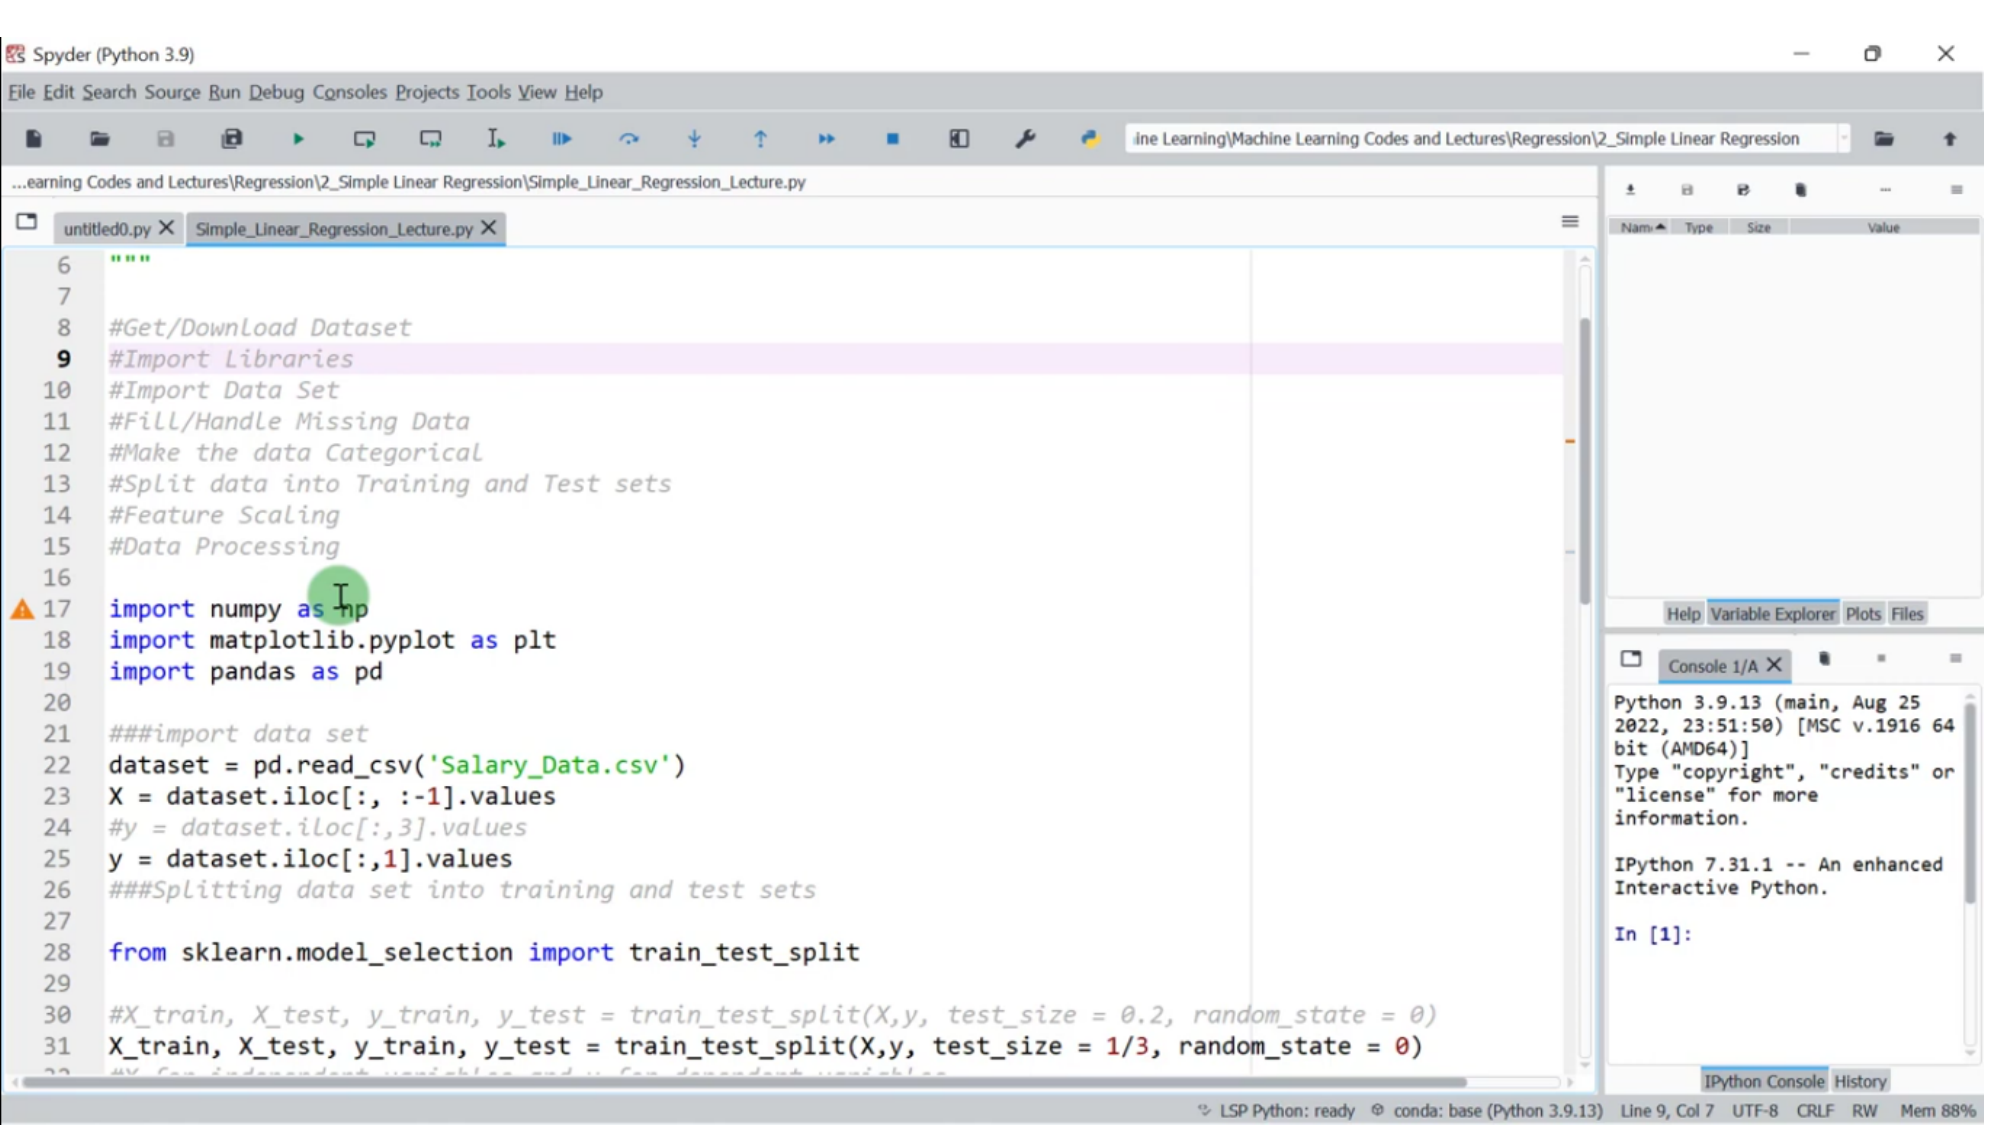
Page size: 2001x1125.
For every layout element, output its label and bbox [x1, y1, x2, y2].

list [0, 37, 1984, 1125]
